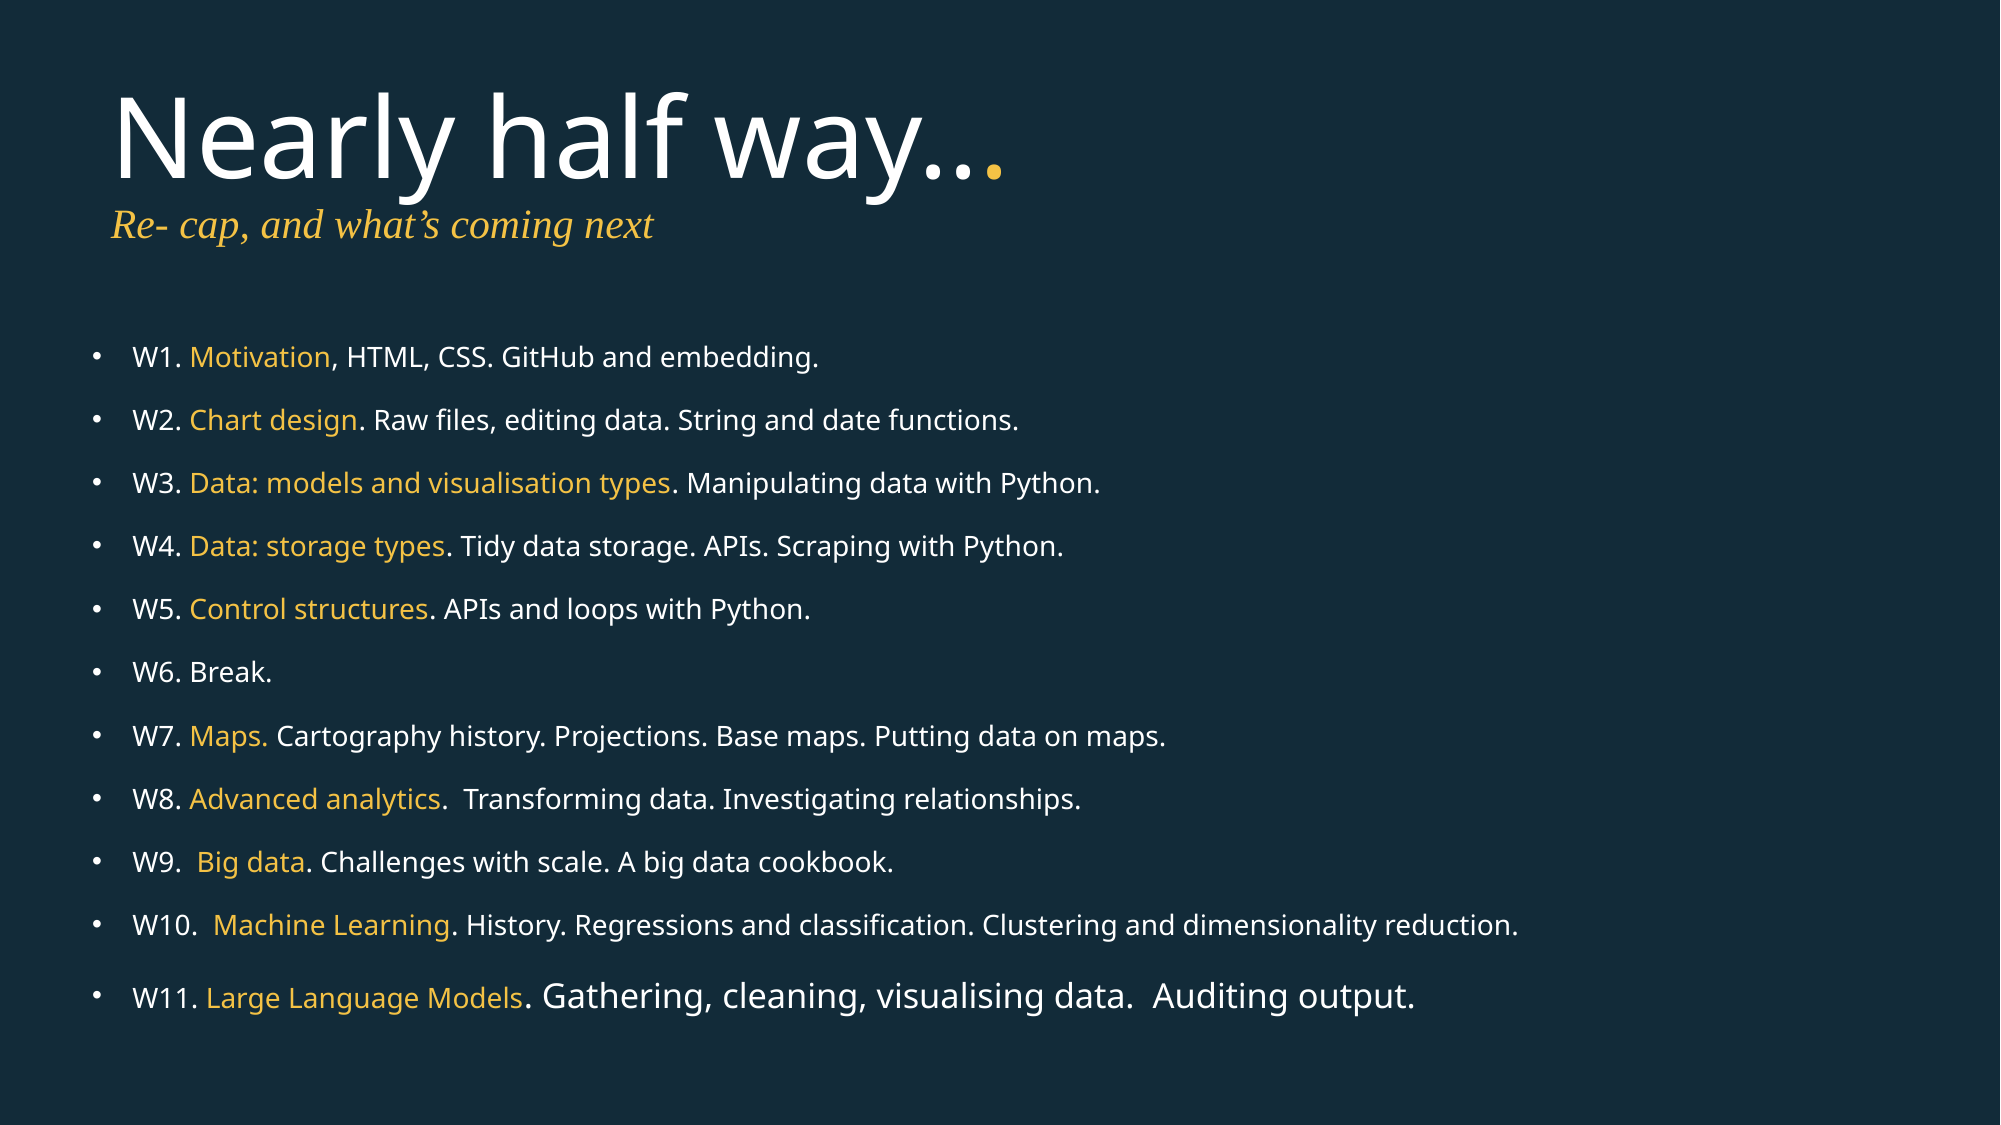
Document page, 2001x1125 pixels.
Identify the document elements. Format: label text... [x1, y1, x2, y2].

title Nearly half way... Re- cap, and what’s coming next [95, 55, 1821, 274]
list W1. Motivation, HTML, CSS. GitHub and embedding. W2. Chart design. Raw files, editing data. String and date functions. W3. Data: models and visualisation types. Manipulating data with Python. W4. Data: storage types. Tidy data storage. APIs. Scraping with Python. W5. Control structures. APIs and loops with Python. W6. Break. W7. Maps. Cartography history. Projections. Base maps. Putting data on maps. W8. Advanced analytics. Transforming data. Investigating relationships. W9. Big data. Challenges with scale. A big data cookbook. W10. Machine Learning. History. Regressions and classification. Clustering and dimensionality reduction. W11. Large Language Models. Gathering, cleaning, visualising data. Auditing output. [77, 314, 1955, 1029]
